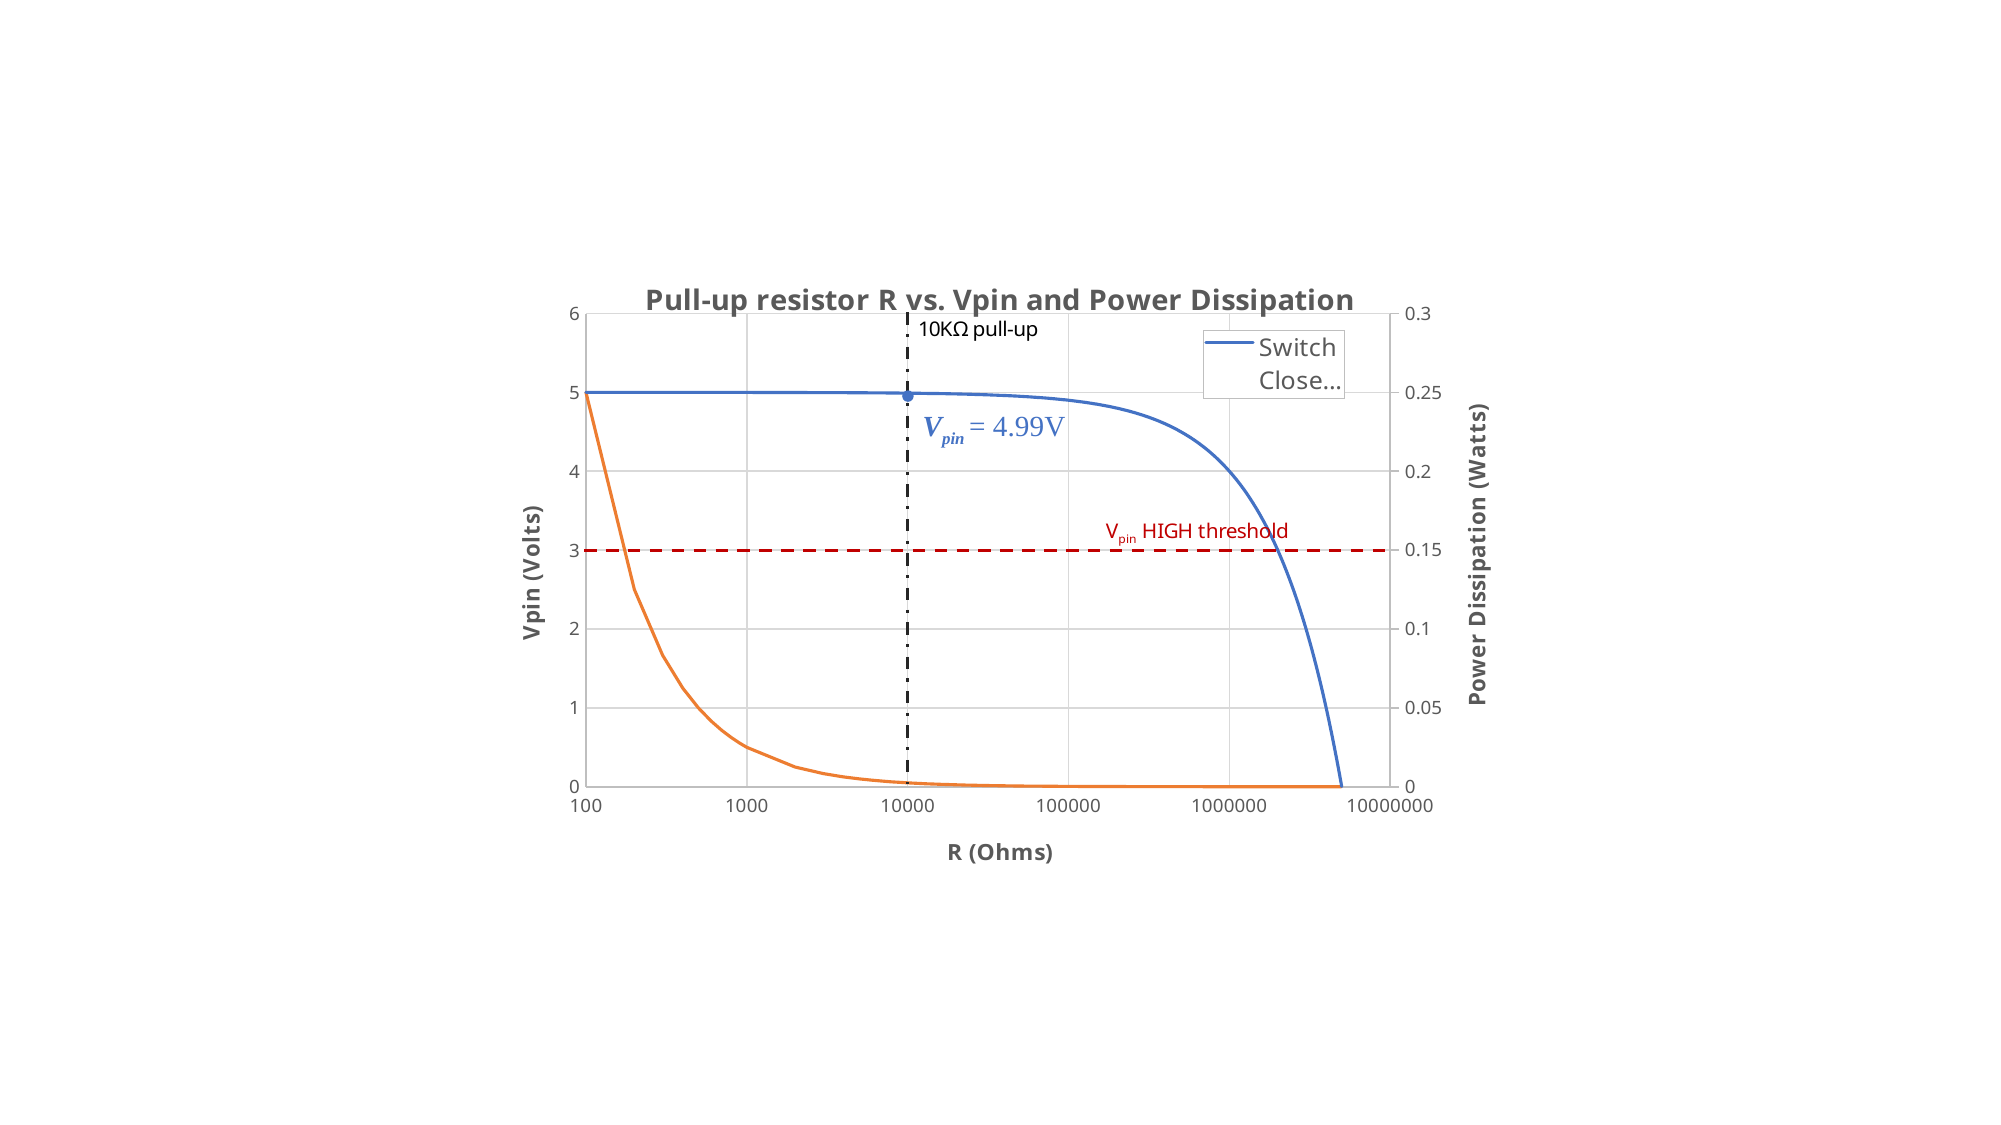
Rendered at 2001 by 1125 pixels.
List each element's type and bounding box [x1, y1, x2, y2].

chart [501, 251, 1499, 874]
